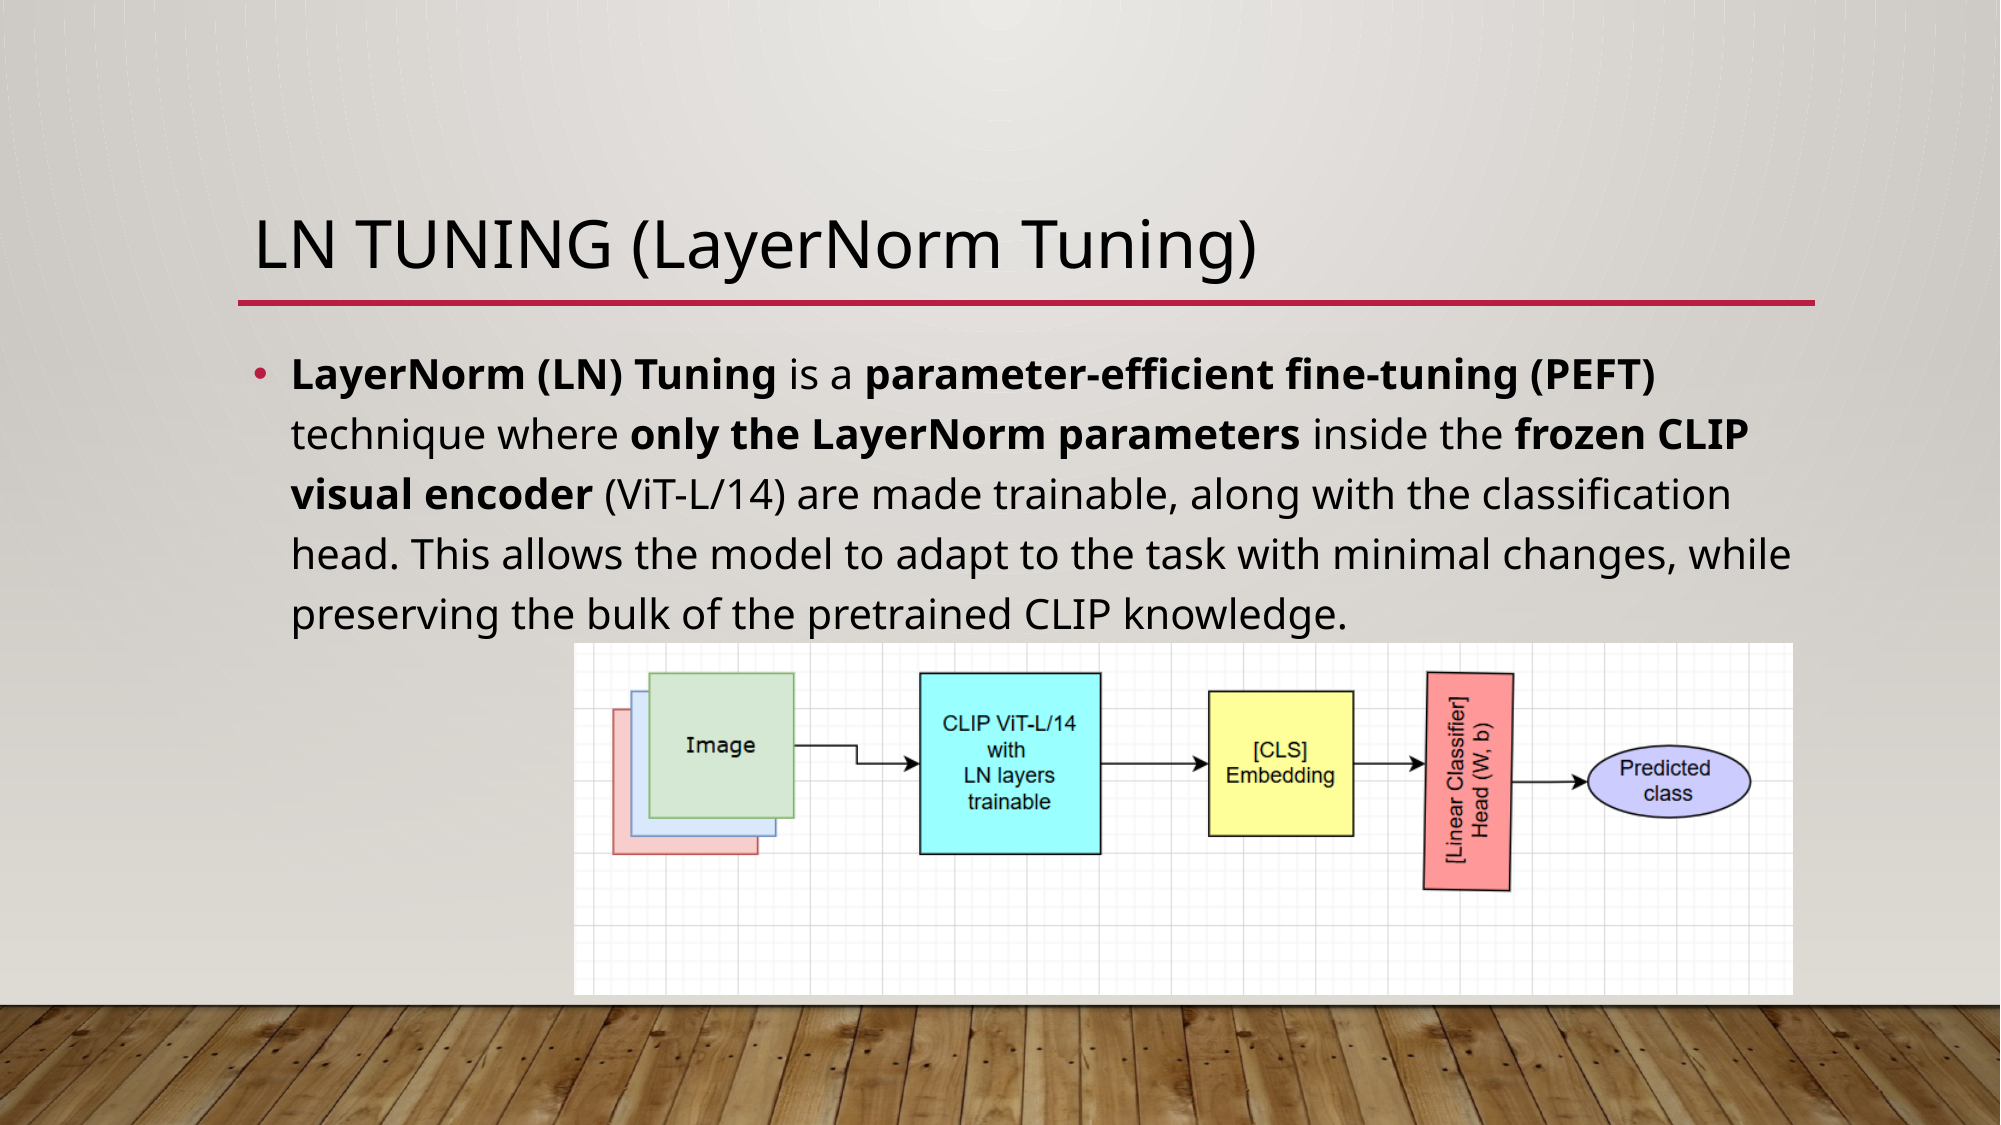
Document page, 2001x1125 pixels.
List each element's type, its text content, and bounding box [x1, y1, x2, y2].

list LayerNorm (LN) Tuning is a parameter-efficient fine-tuning (PEFT) technique where only the LayerNorm parameters inside the frozen CLIP visual encoder (ViT-L/14) are made trainable, along with the classification head. This allows the model to adapt to the task with minimal changes, while preserving the bulk of the pretrained CLIP knowledge. [238, 330, 1814, 897]
picture [574, 643, 1794, 995]
picture [0, 1005, 2000, 1125]
title LN Tuning (LayerNorm Tuning) [238, 203, 1814, 330]
